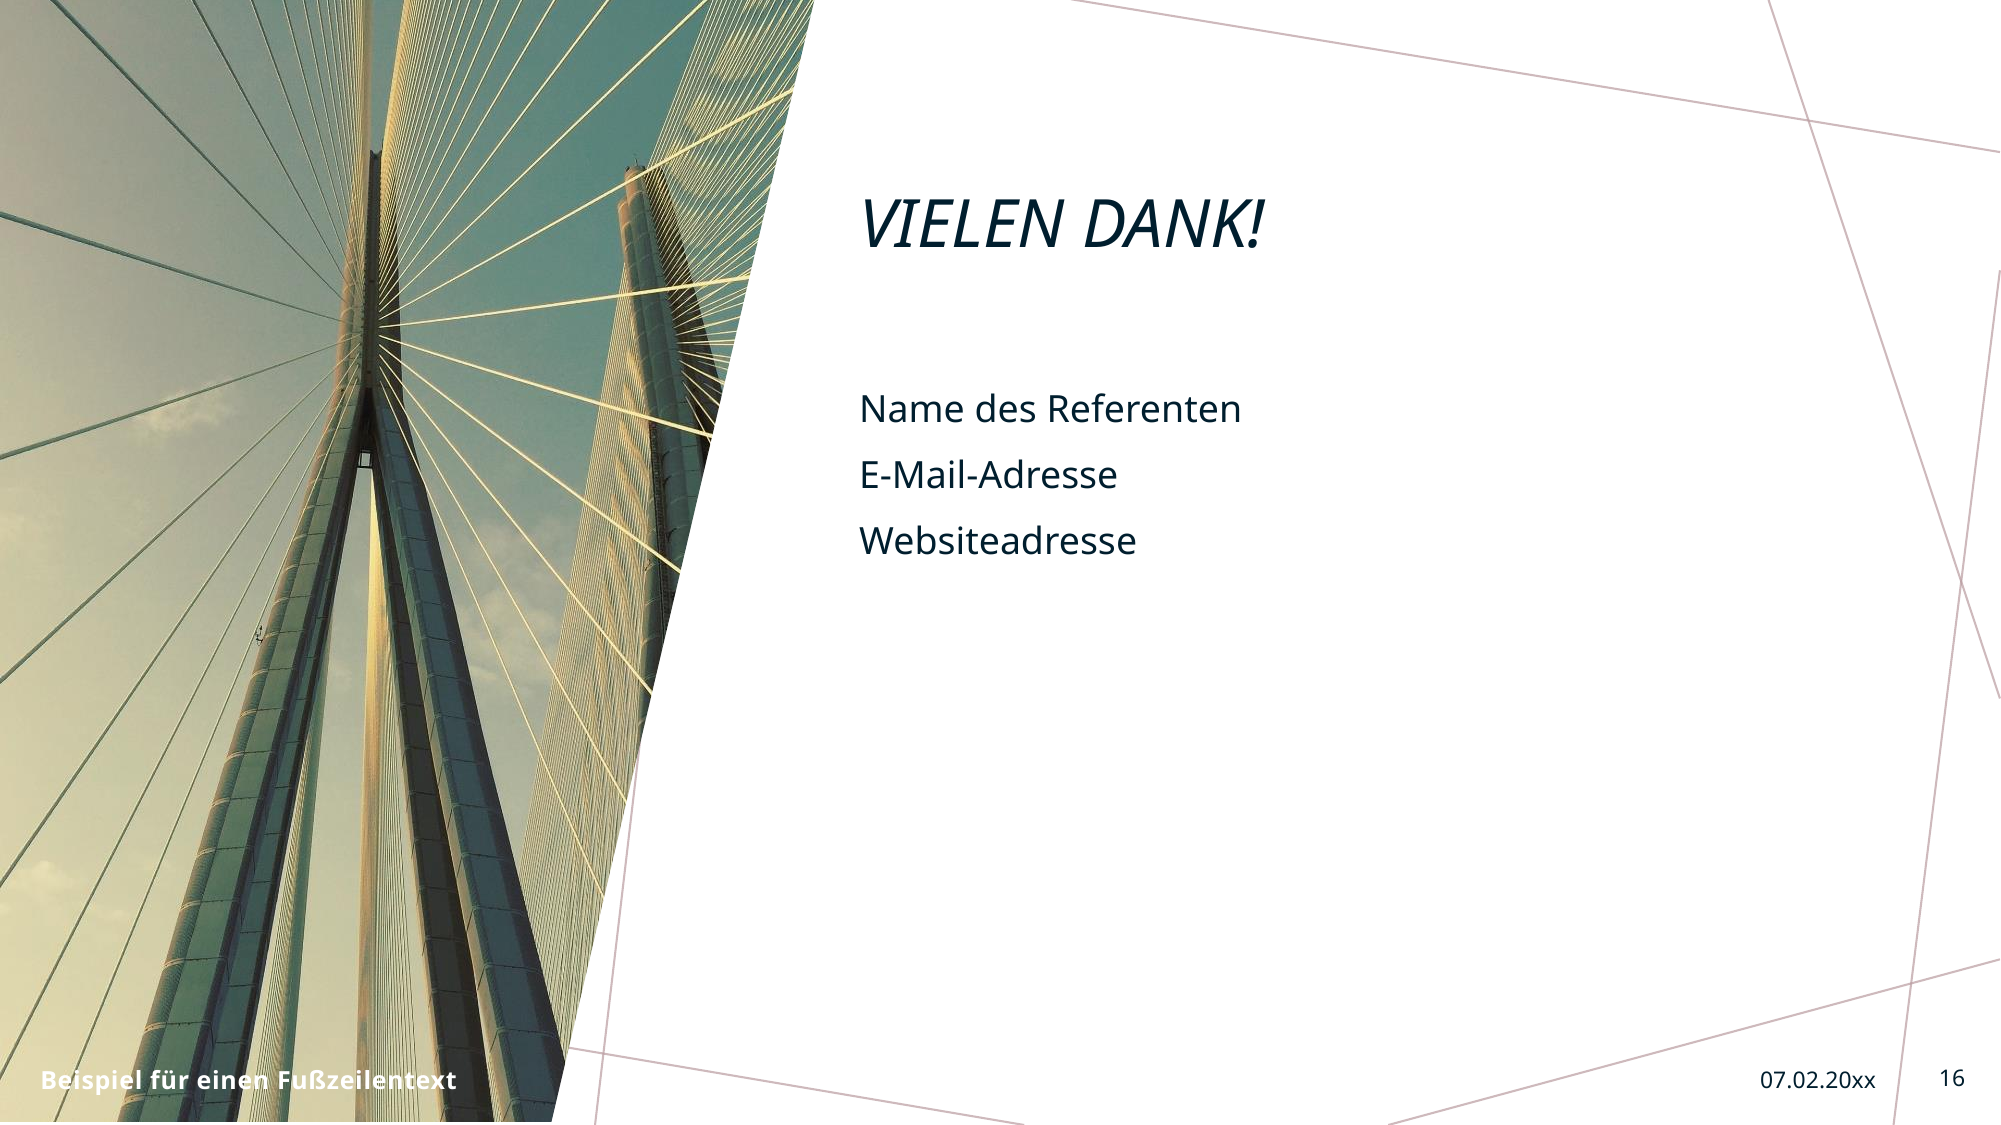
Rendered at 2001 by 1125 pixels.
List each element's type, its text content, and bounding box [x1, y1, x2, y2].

list Name des Referenten E-Mail-Adresse Websiteadresse [844, 377, 1868, 1038]
title Vielen Dank! [844, 112, 1868, 340]
slide_number 16 [1903, 1049, 1981, 1110]
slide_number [1203, 1049, 1892, 1110]
picture [0, 0, 815, 1122]
